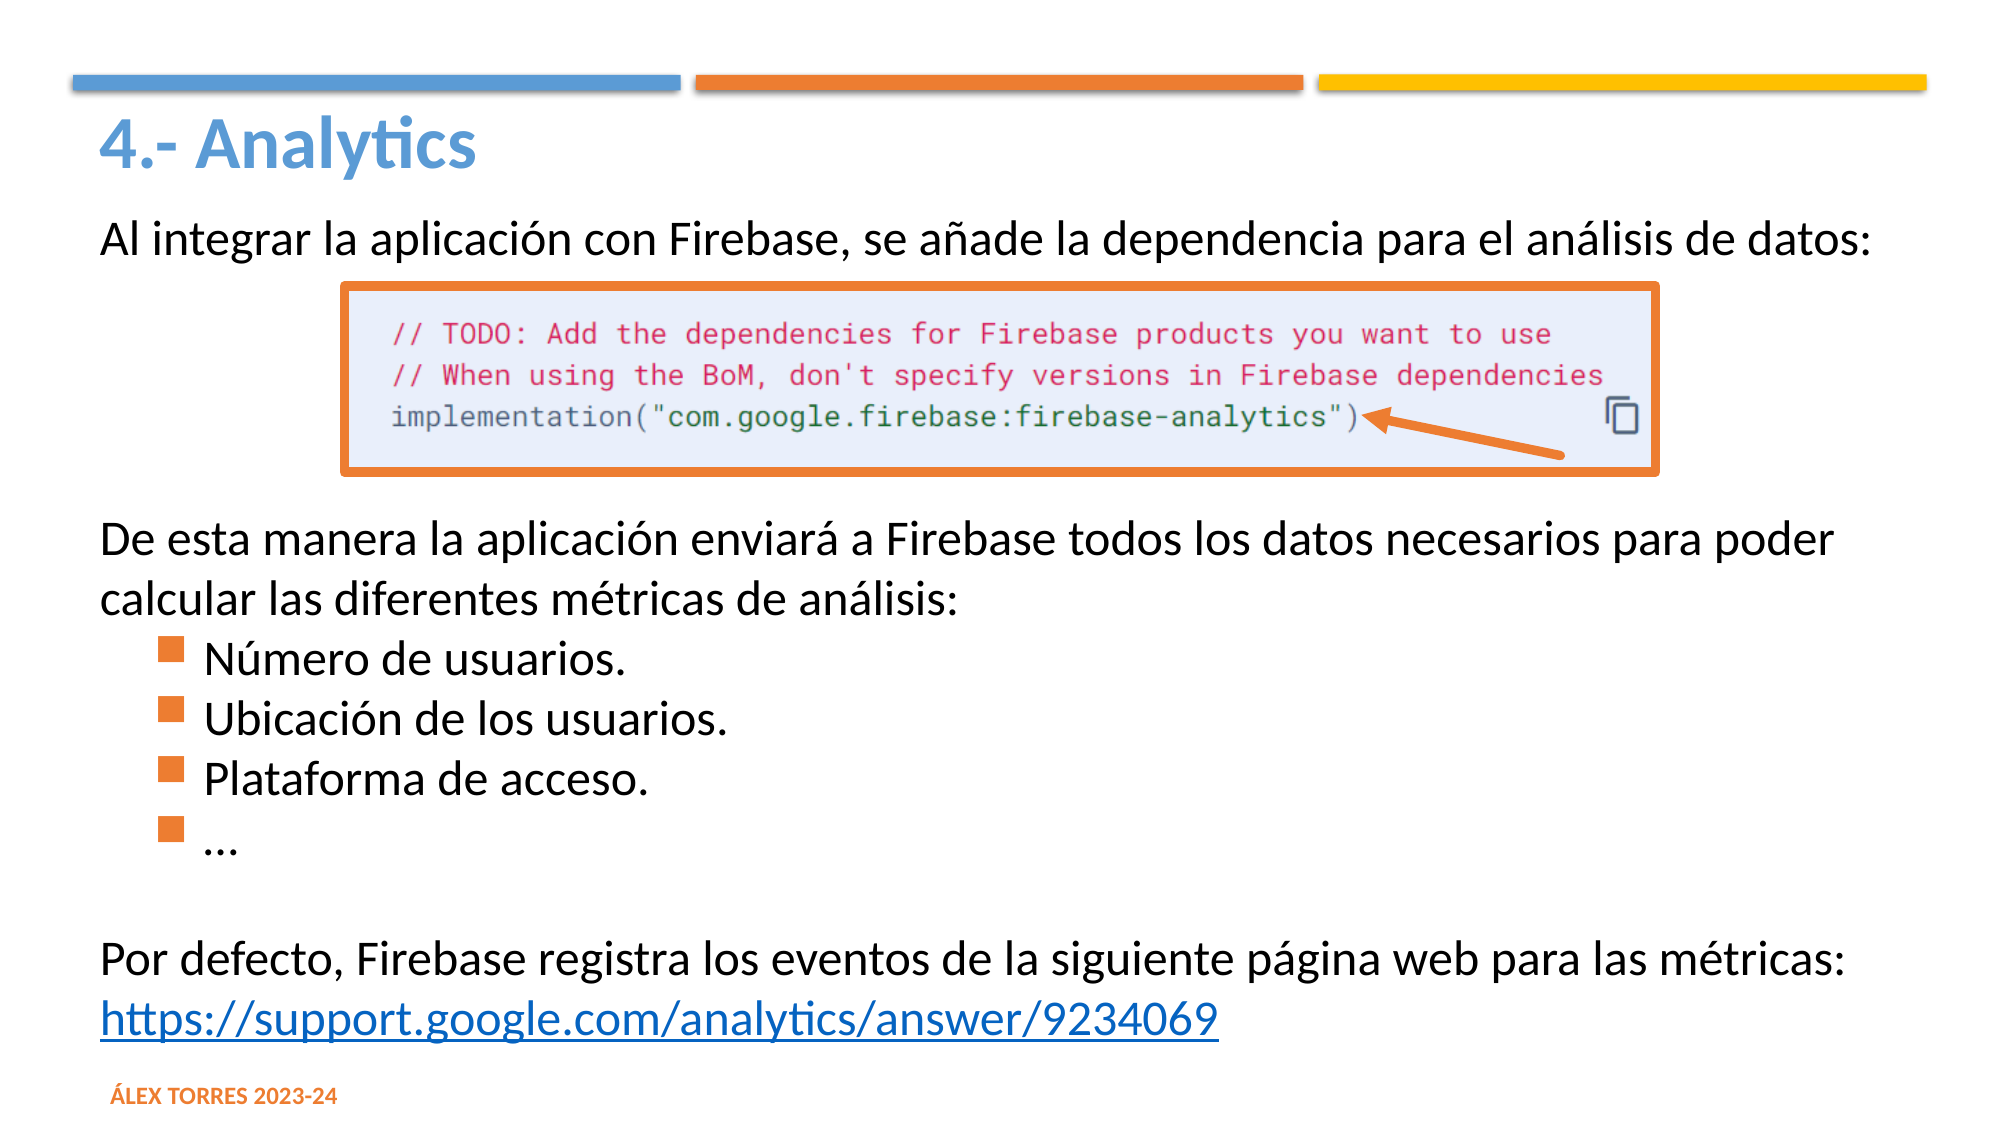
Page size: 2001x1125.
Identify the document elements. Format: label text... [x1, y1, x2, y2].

picture [348, 290, 1652, 468]
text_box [1360, 414, 1561, 457]
text_box 4.- Analytics [85, 78, 1915, 188]
text_box Al integrar la aplicación con Firebase, se añade la dependencia para el análisis de datos: De esta manera la aplicación enviará a Firebase todos los datos necesarios para poder calcular las diferentes métricas de análisis: Número de usuarios. Ubicación de los usuarios. Plataforma de acceso. … Por defecto, Firebase registra los eventos de la siguiente página web para las métricas: https://support.google.com/analytics/answer/9234069 [85, 190, 1915, 1074]
